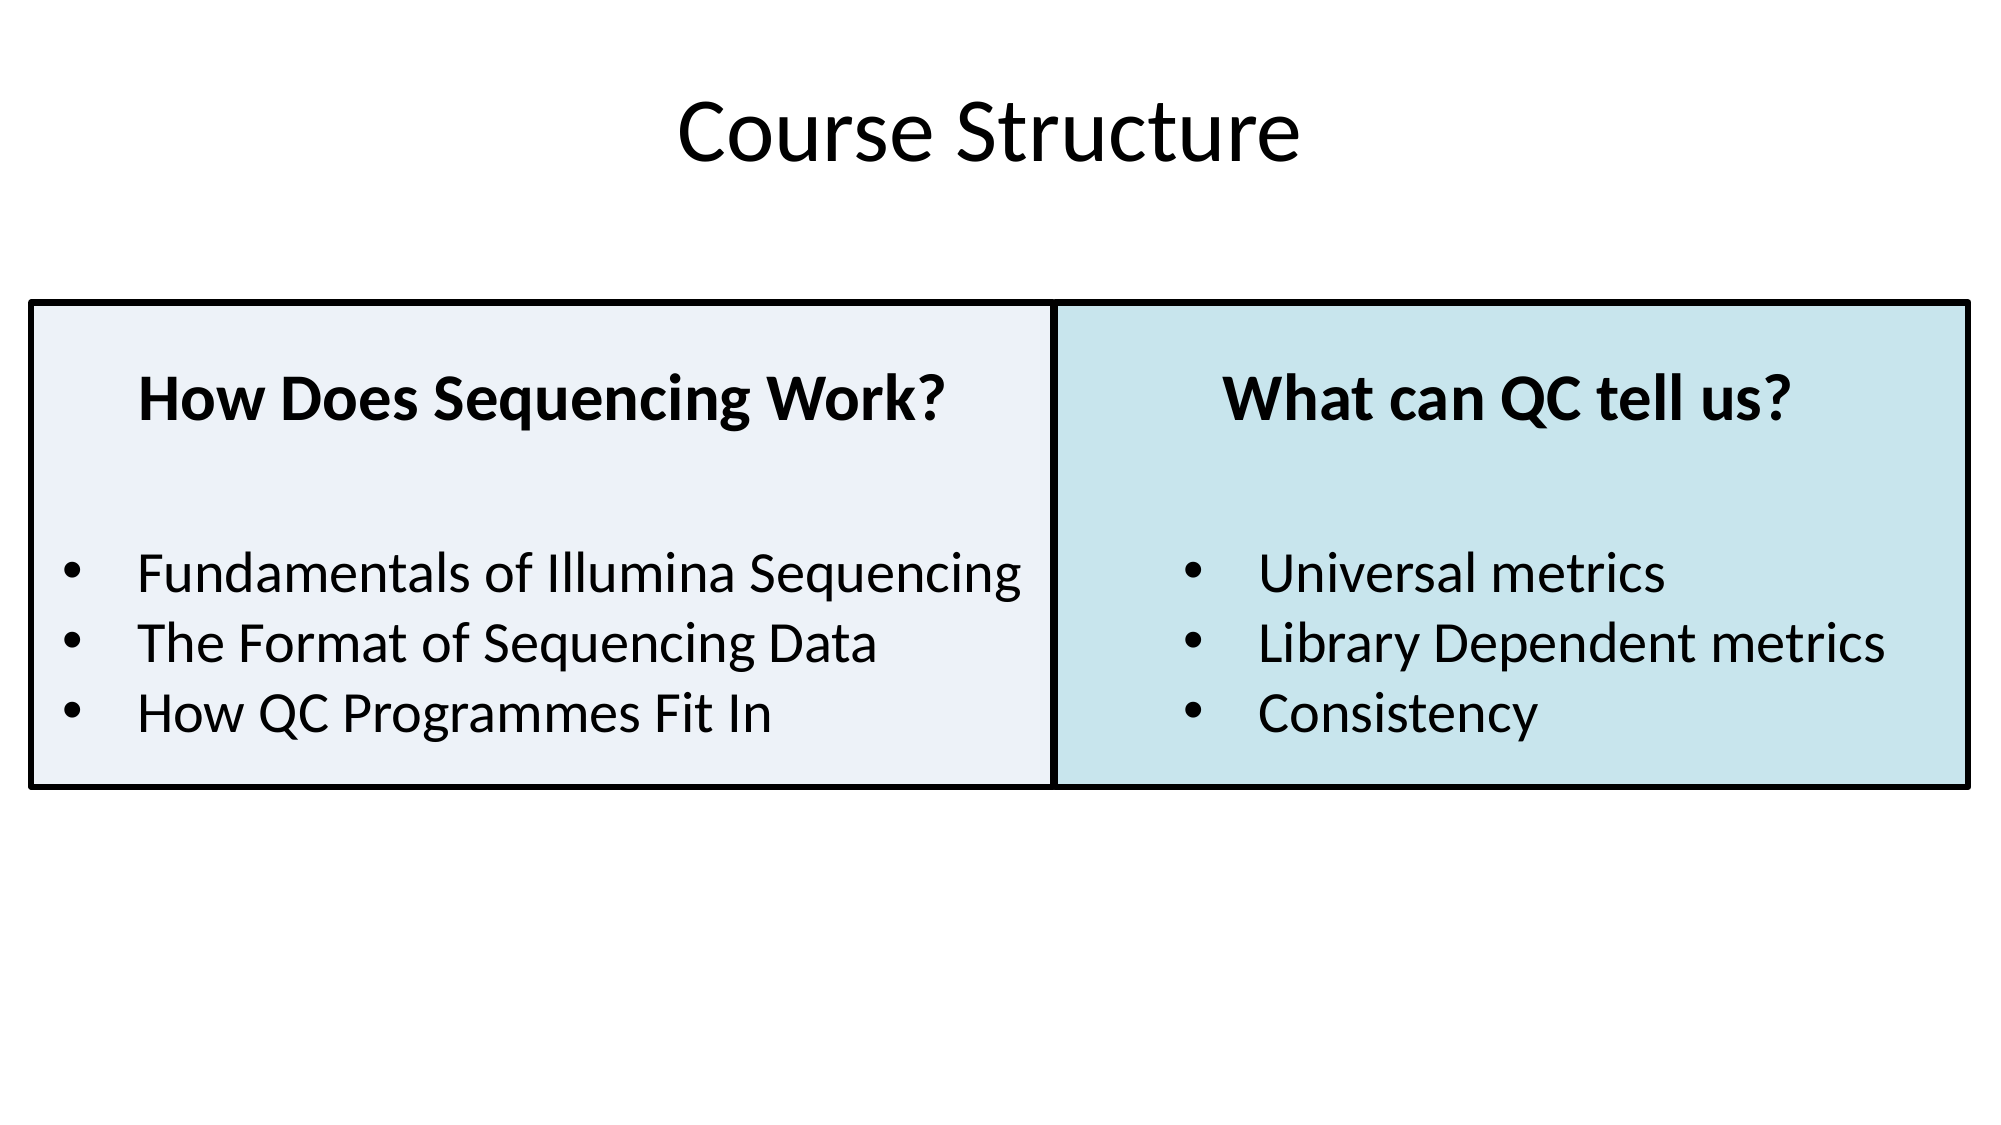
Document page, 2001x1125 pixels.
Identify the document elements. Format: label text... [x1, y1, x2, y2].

text_box [29, 301, 1053, 789]
text_box What can QC tell us? [1073, 346, 1944, 467]
text_box [1053, 301, 1970, 789]
title Course Structure [90, 30, 1891, 219]
text_box How Does Sequencing Work? [40, 346, 1046, 467]
text_box Fundamentals of Illumina Sequencing The Format of Sequencing Data How QC Programmes Fit In [47, 527, 1048, 752]
text_box Universal metrics Library Dependent metrics Consistency [1168, 527, 1911, 752]
